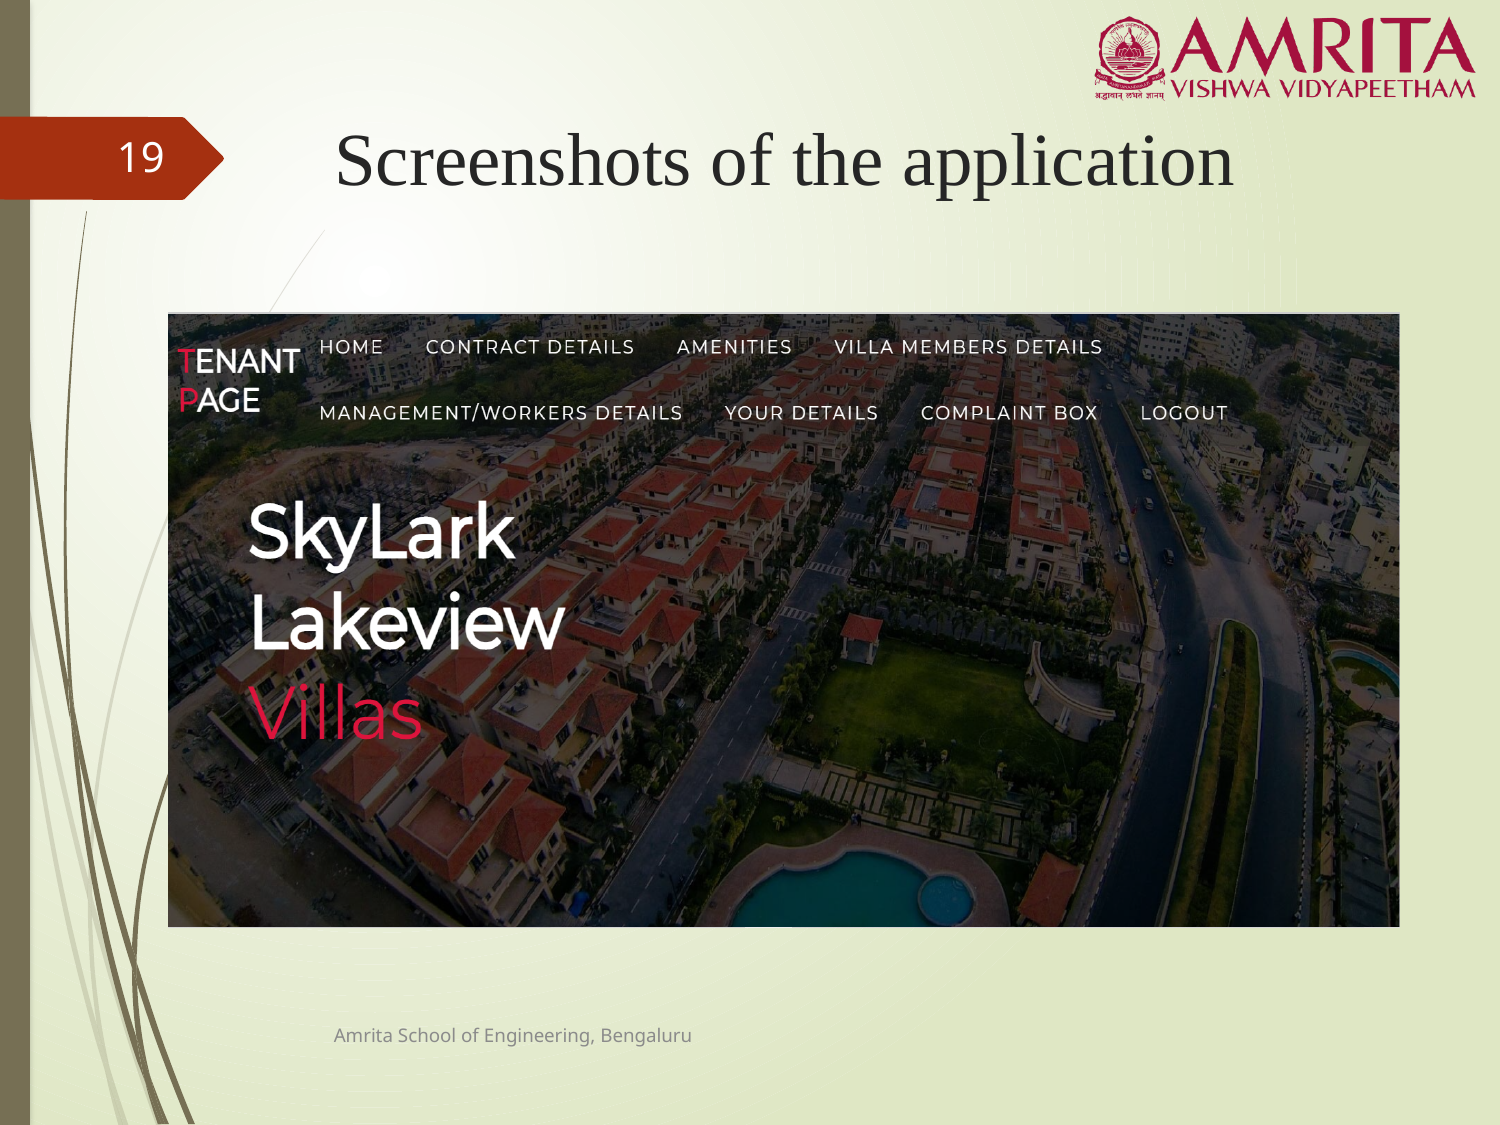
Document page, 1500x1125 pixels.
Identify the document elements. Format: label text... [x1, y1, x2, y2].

picture [1090, 8, 1480, 105]
slide_number 19 [83, 129, 180, 190]
title Screenshots of the application [319, 102, 1400, 312]
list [168, 312, 1401, 928]
footer Amrita School of Engineering, Bengaluru [318, 1006, 1257, 1067]
